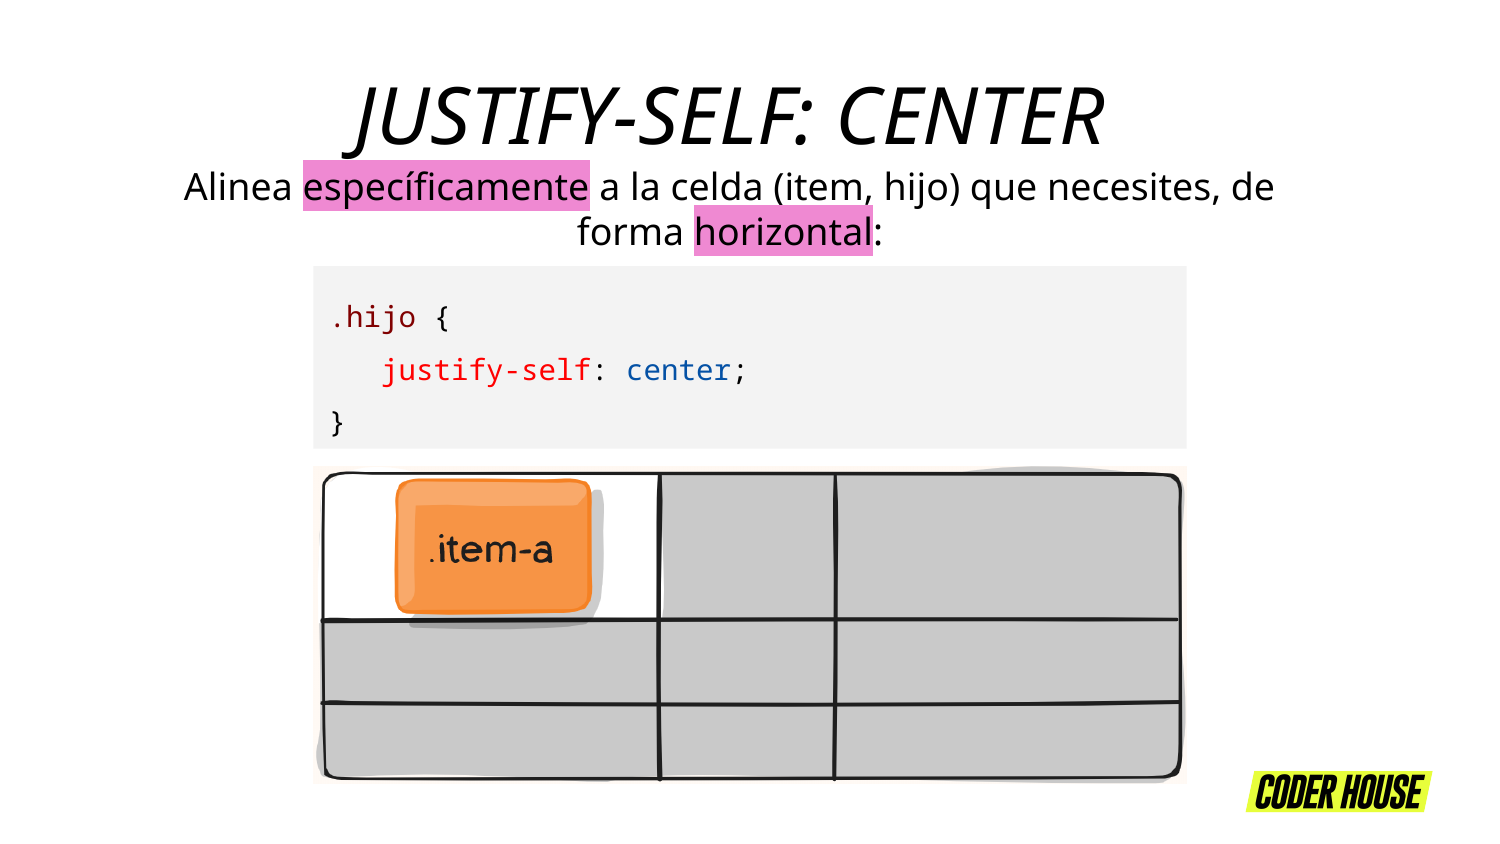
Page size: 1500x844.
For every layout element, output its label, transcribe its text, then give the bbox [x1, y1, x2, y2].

picture [1241, 764, 1437, 819]
picture [313, 466, 1187, 784]
text_box .hijo { justify-self: center; } [313, 395, 1187, 449]
text_box Alinea específicamente a la celda (item, hijo) que necesites, de forma horizontal: [159, 147, 1301, 395]
text_box JUSTIFY-SELF: CENTER [85, 36, 1375, 213]
